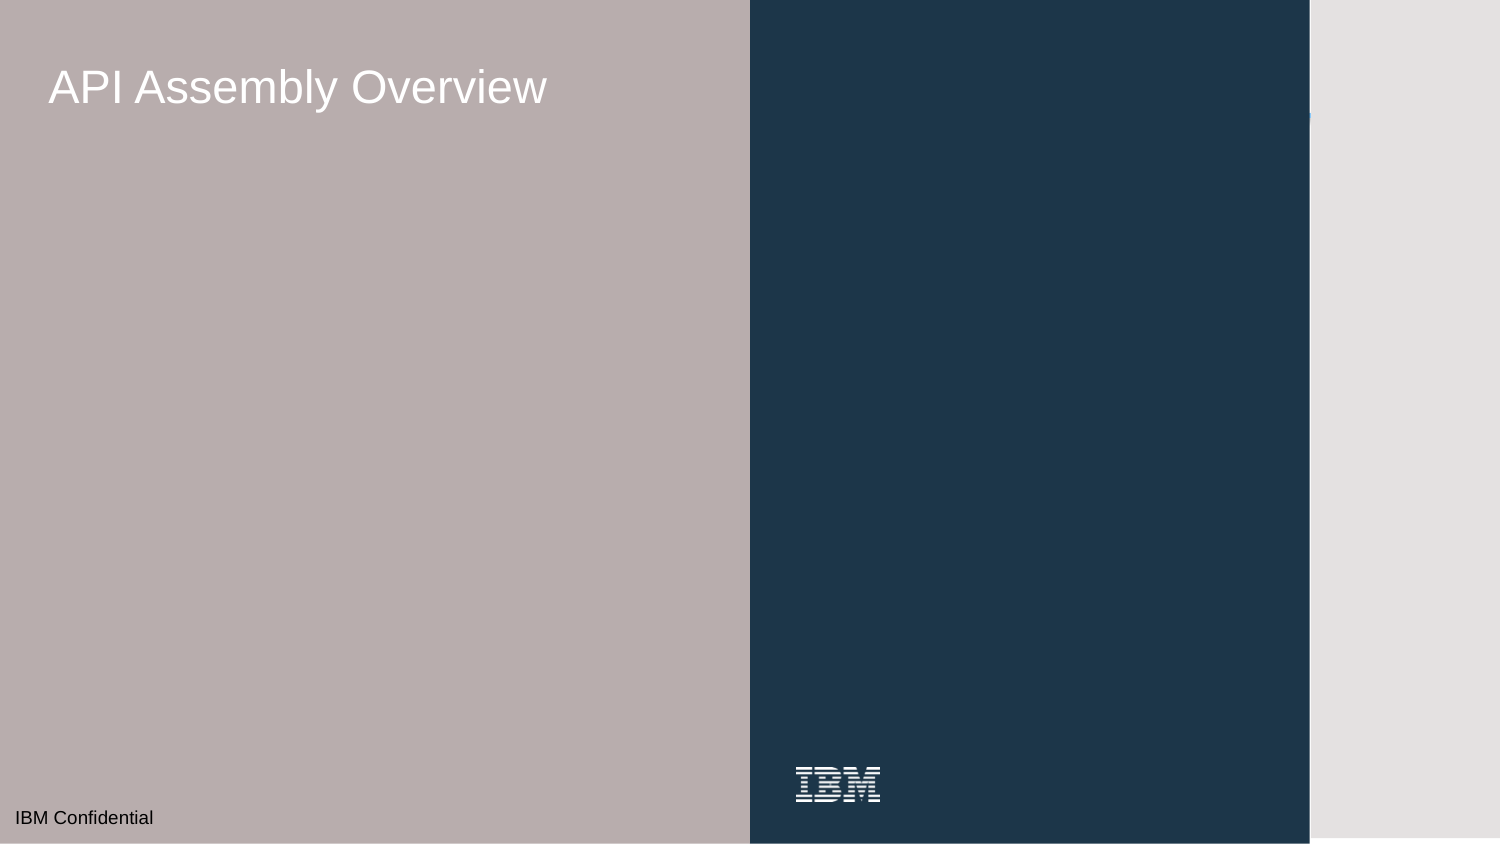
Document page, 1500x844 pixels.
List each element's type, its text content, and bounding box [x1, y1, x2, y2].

picture [796, 767, 880, 802]
list API Assembly Overview [33, 48, 668, 113]
